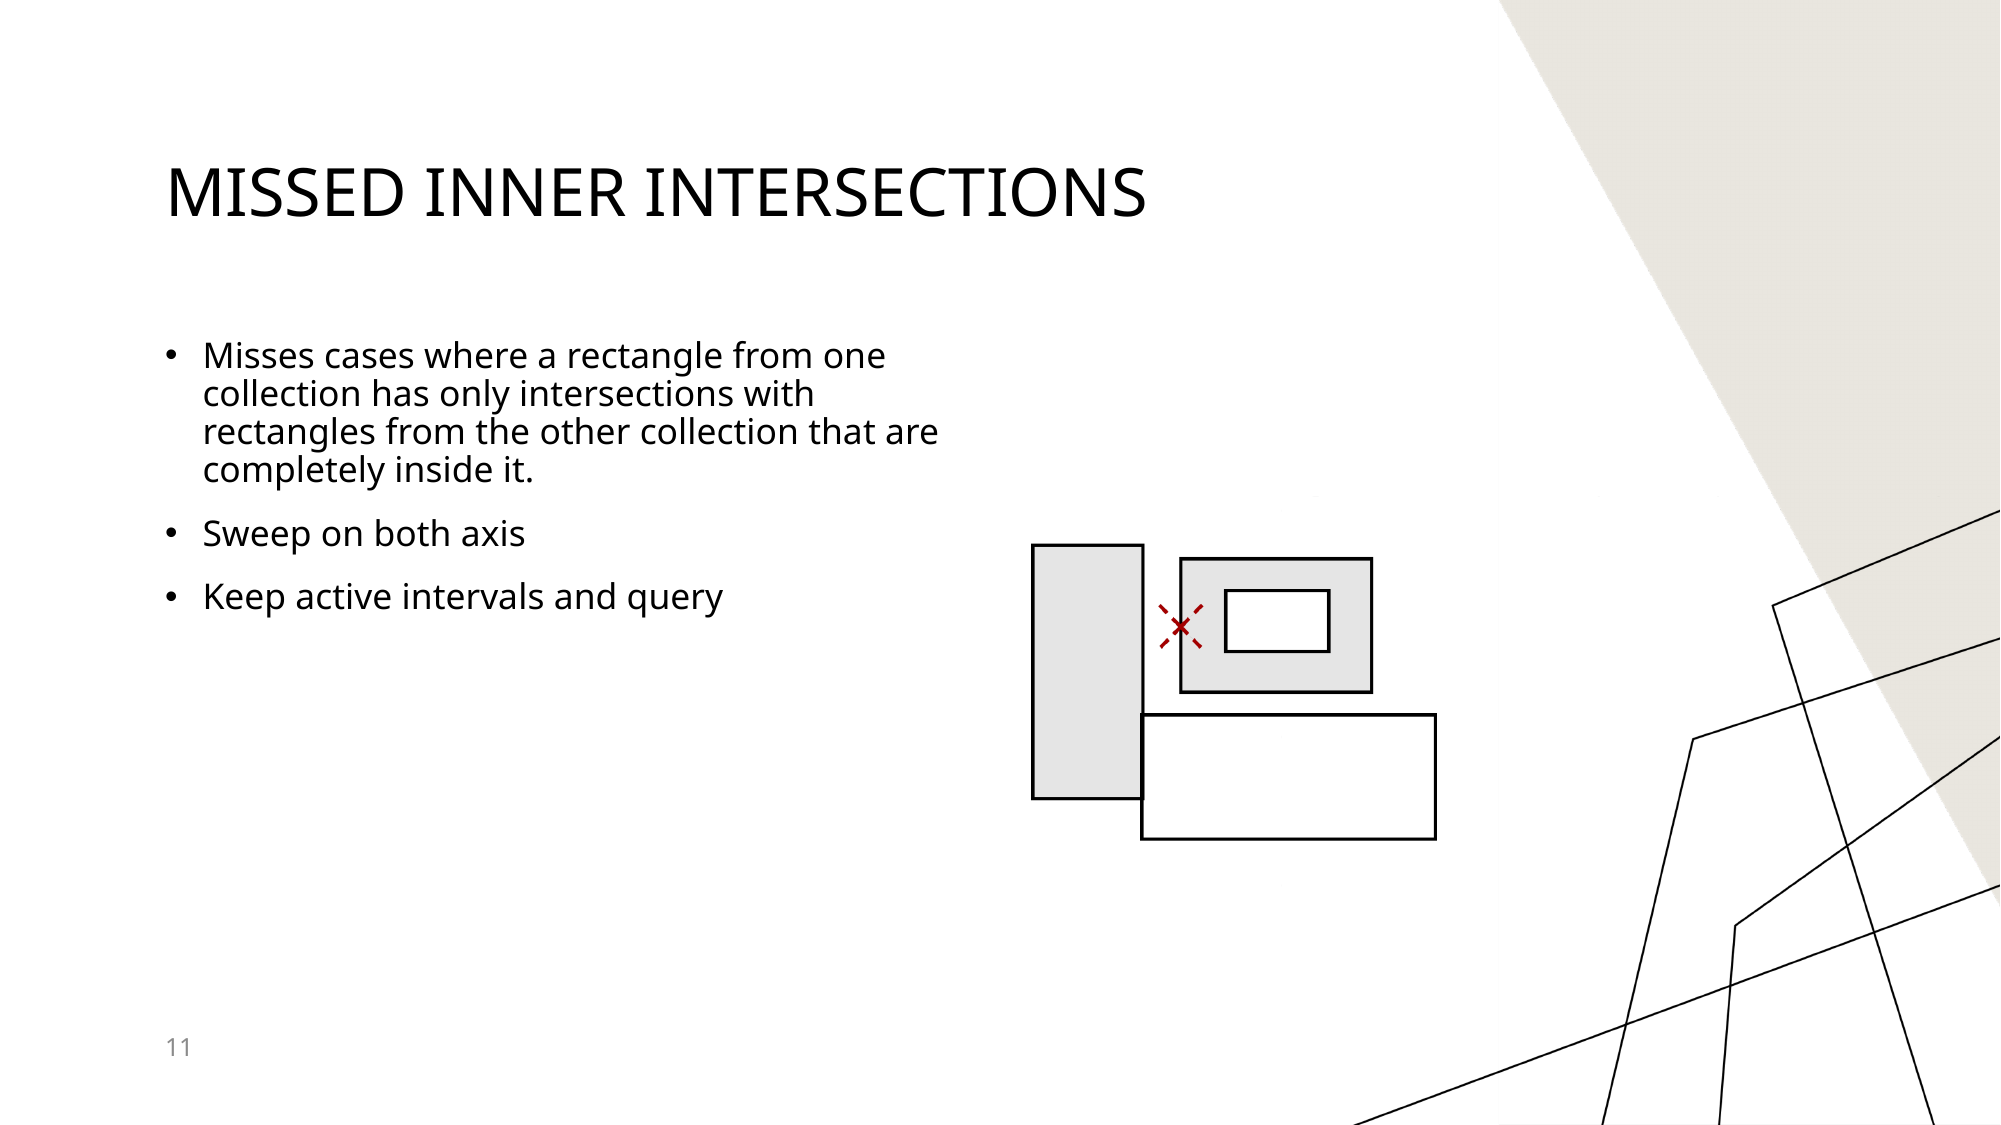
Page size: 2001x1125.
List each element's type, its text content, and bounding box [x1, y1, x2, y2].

picture [1031, 0, 2000, 1125]
title Missed inner intersections [150, 59, 1344, 330]
list Misses cases where a rectangle from one collection has only intersections with rectangles from the other collection that are completely inside it. Sweep on both axis Keep active intervals and query [150, 329, 963, 1012]
slide_number 11 [150, 1024, 254, 1074]
